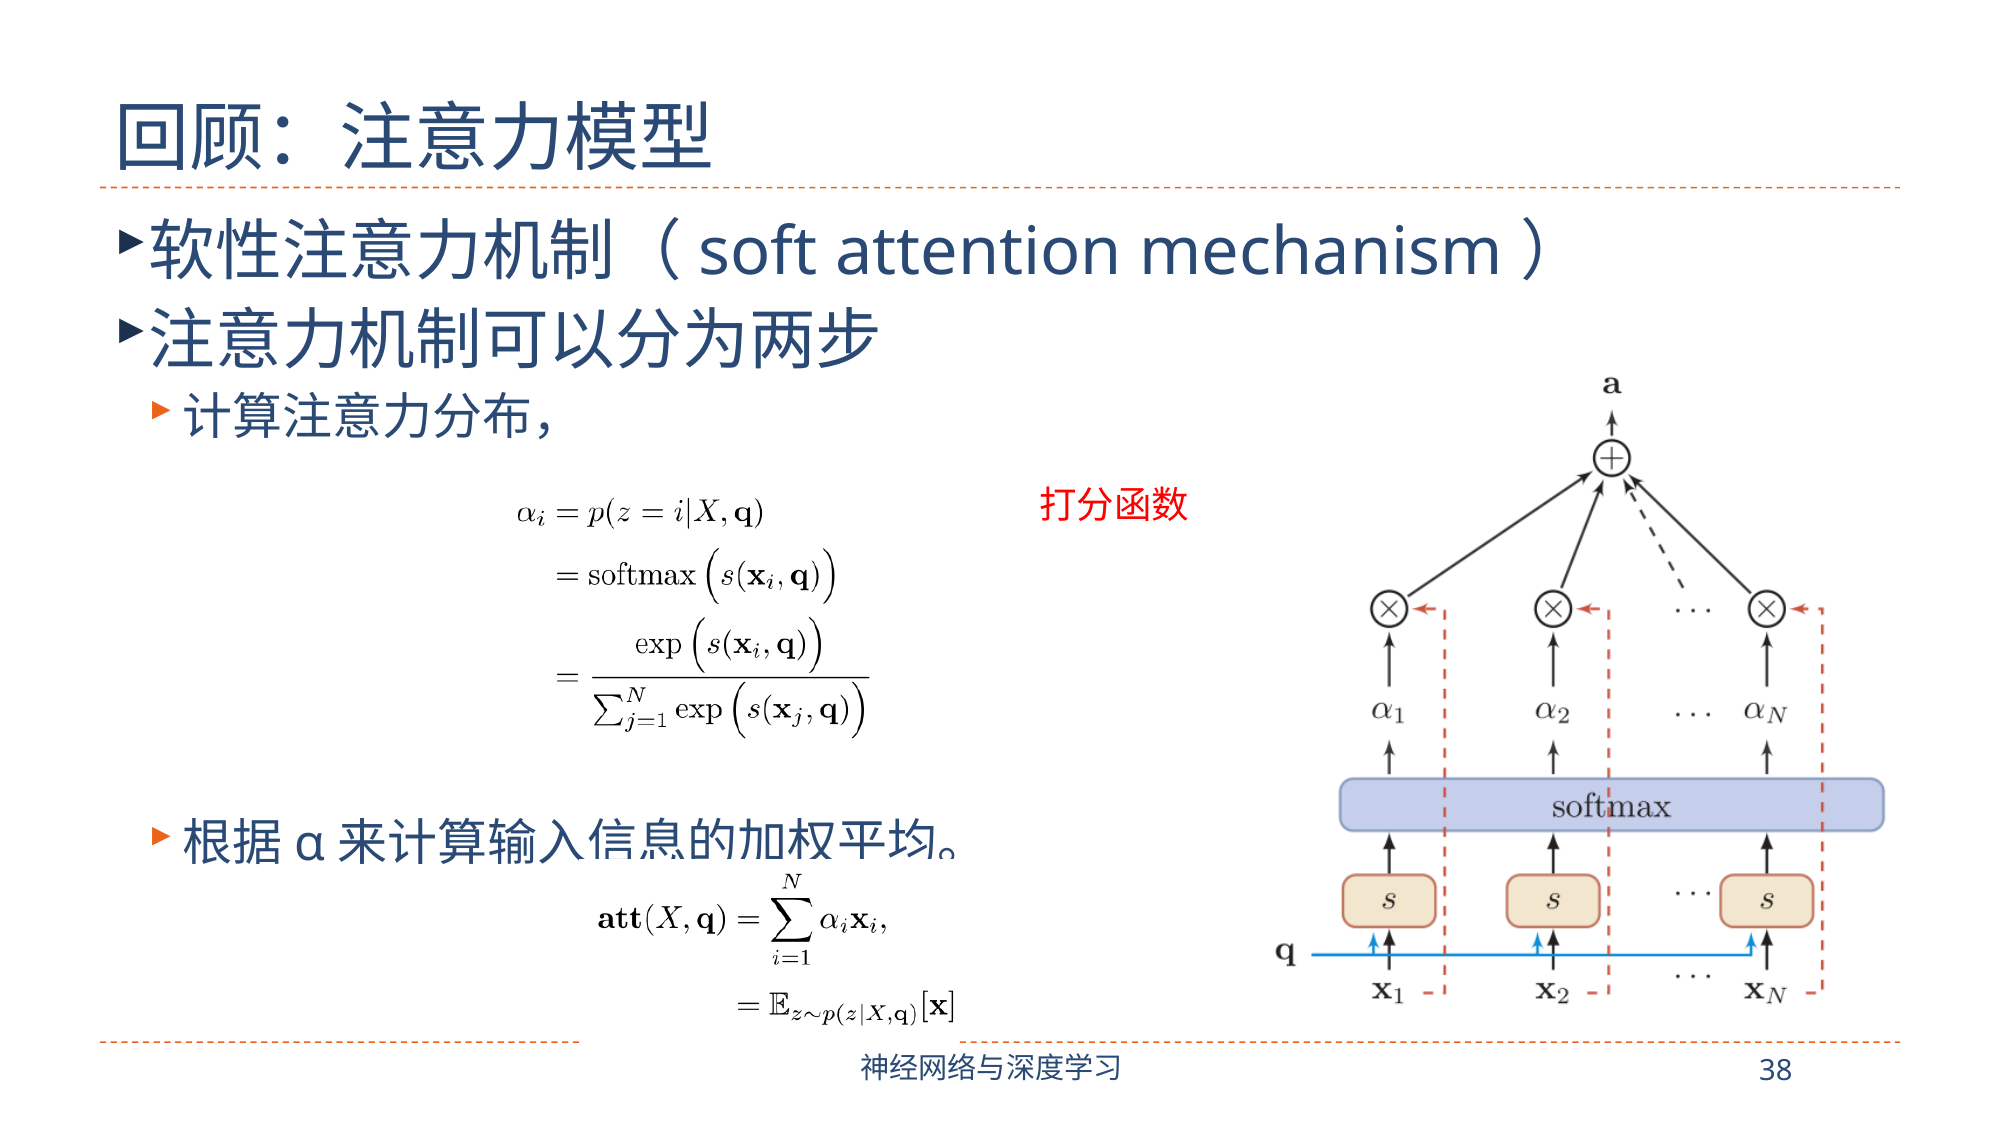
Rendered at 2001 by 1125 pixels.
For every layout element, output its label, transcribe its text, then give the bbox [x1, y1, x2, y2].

picture [1239, 329, 1897, 1023]
picture [579, 859, 957, 1053]
title 回顾：注意力模型 [99, 24, 1900, 188]
picture [502, 473, 875, 759]
